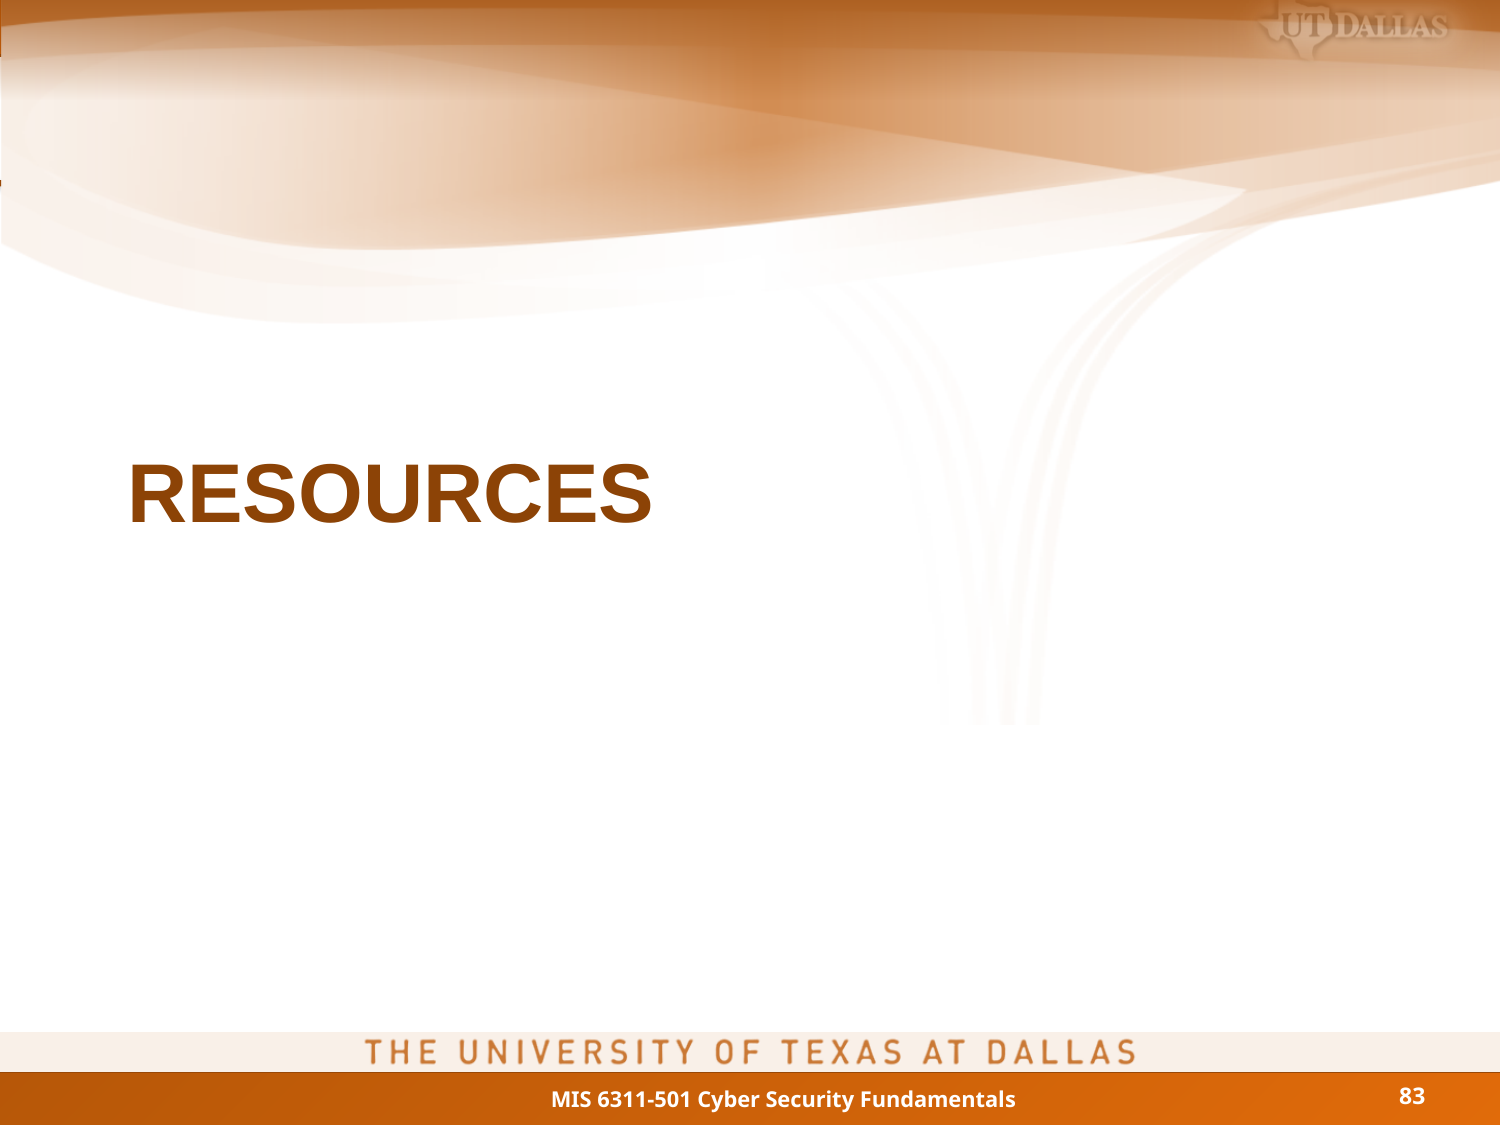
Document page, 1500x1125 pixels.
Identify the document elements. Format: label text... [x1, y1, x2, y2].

title Resources [112, 324, 1500, 549]
picture [1218, 0, 1500, 86]
slide_number 83 [1350, 1076, 1475, 1120]
